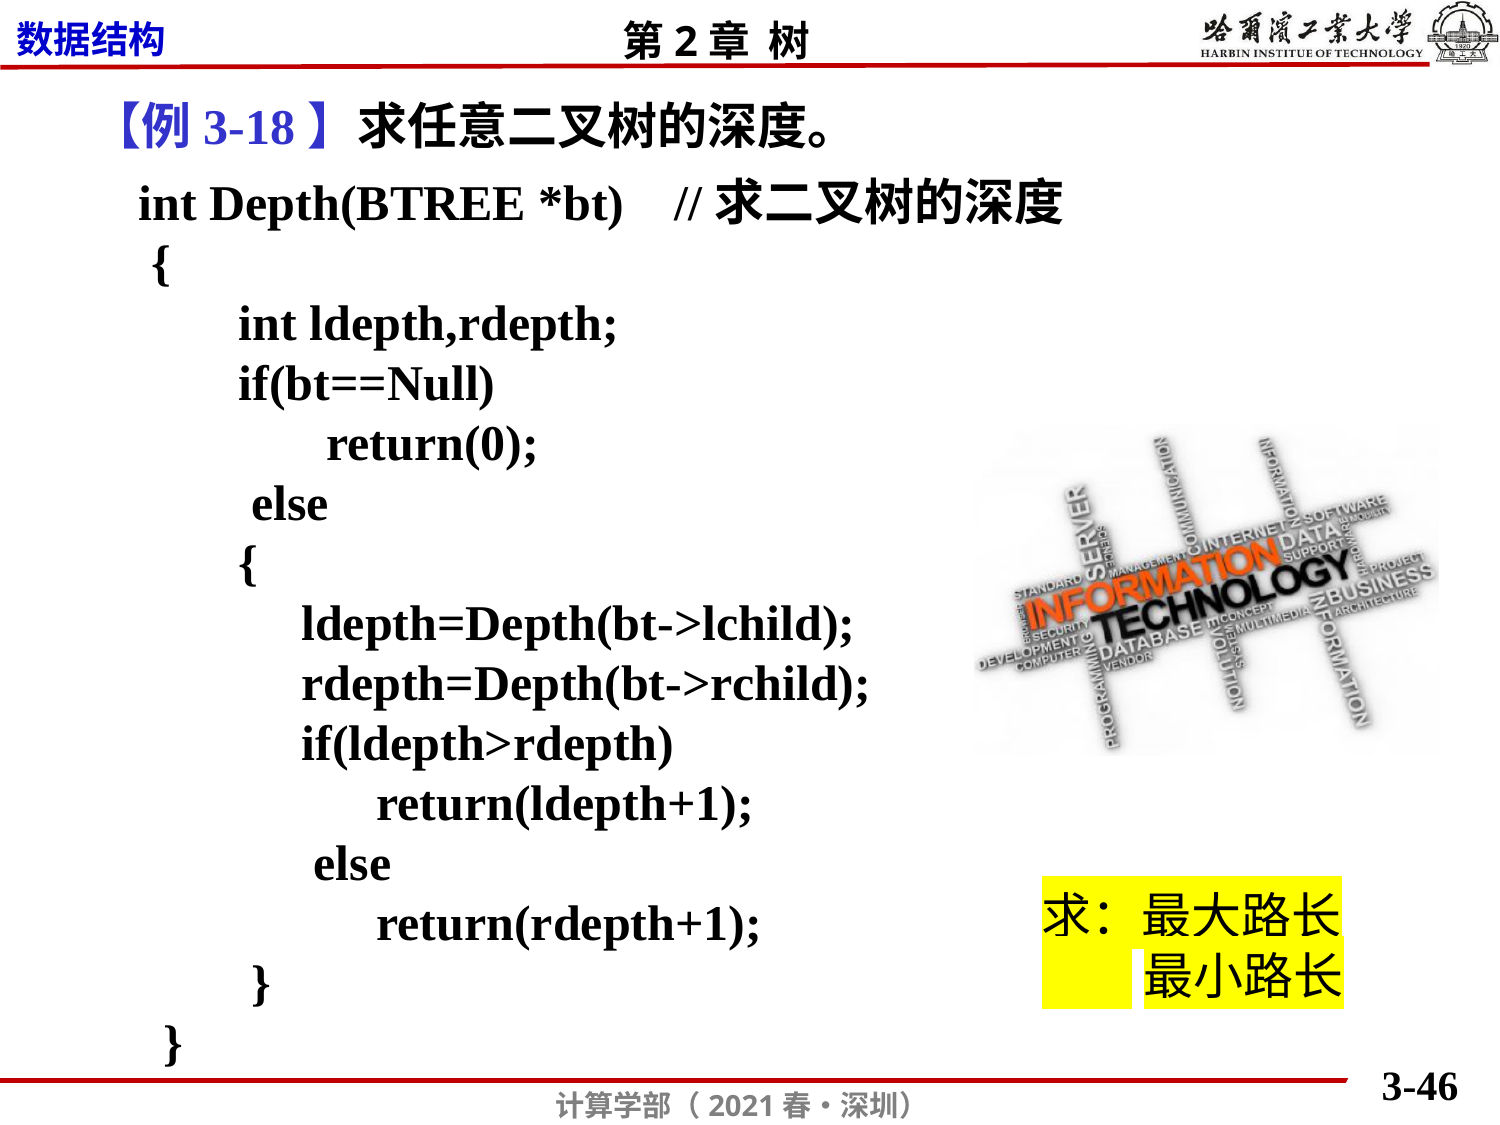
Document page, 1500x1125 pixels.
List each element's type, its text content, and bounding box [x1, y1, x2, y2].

picture [1198, 1, 1500, 68]
picture [974, 420, 1439, 756]
text_box 【例3-18】求任意二叉树的深度。 [76, 86, 1046, 162]
text_box 求：最大路长 最小路长 [1027, 876, 1359, 1012]
text_box int Depth(BTREE *bt) //求二叉树的深度 { int ldepth,rdepth; if(bt==Null) return(0); else { ldepth=Depth(bt->lchild); rdepth=Depth(bt->rchild); if(ldepth>rdepth) return(ldepth+1); else return(rdepth+1); } } [123, 162, 1294, 1078]
